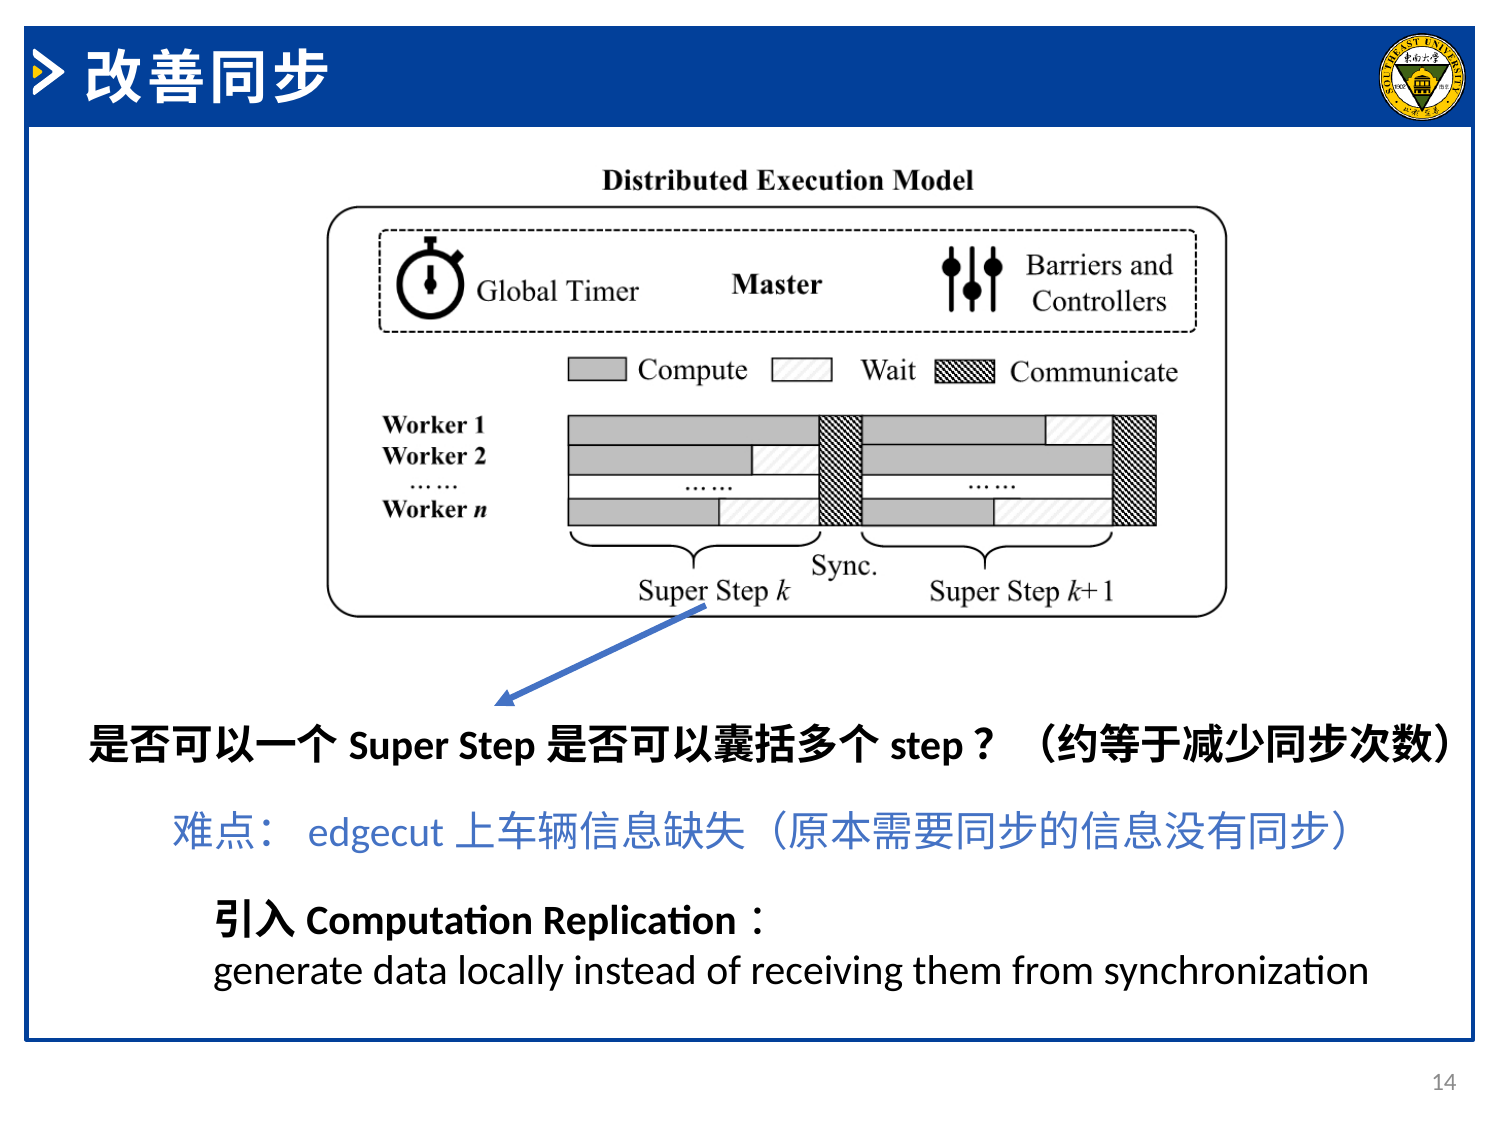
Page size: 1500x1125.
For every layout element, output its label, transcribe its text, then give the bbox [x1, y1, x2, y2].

text_box 是否可以一个Super Step是否可以囊括多个step？（约等于减少同步次数） [73, 710, 1490, 776]
text_box 难点：edgecut上车辆信息缺失（原本需要同步的信息没有同步） [157, 796, 1388, 862]
slide_number 14 [1382, 1051, 1472, 1111]
text_box 引入Computation Replication： generate data locally instead of receiving them from synchronization [198, 885, 1386, 1000]
picture [324, 164, 1230, 620]
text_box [494, 605, 706, 706]
text_box 改善同步 [70, 32, 605, 118]
picture [1378, 33, 1467, 121]
